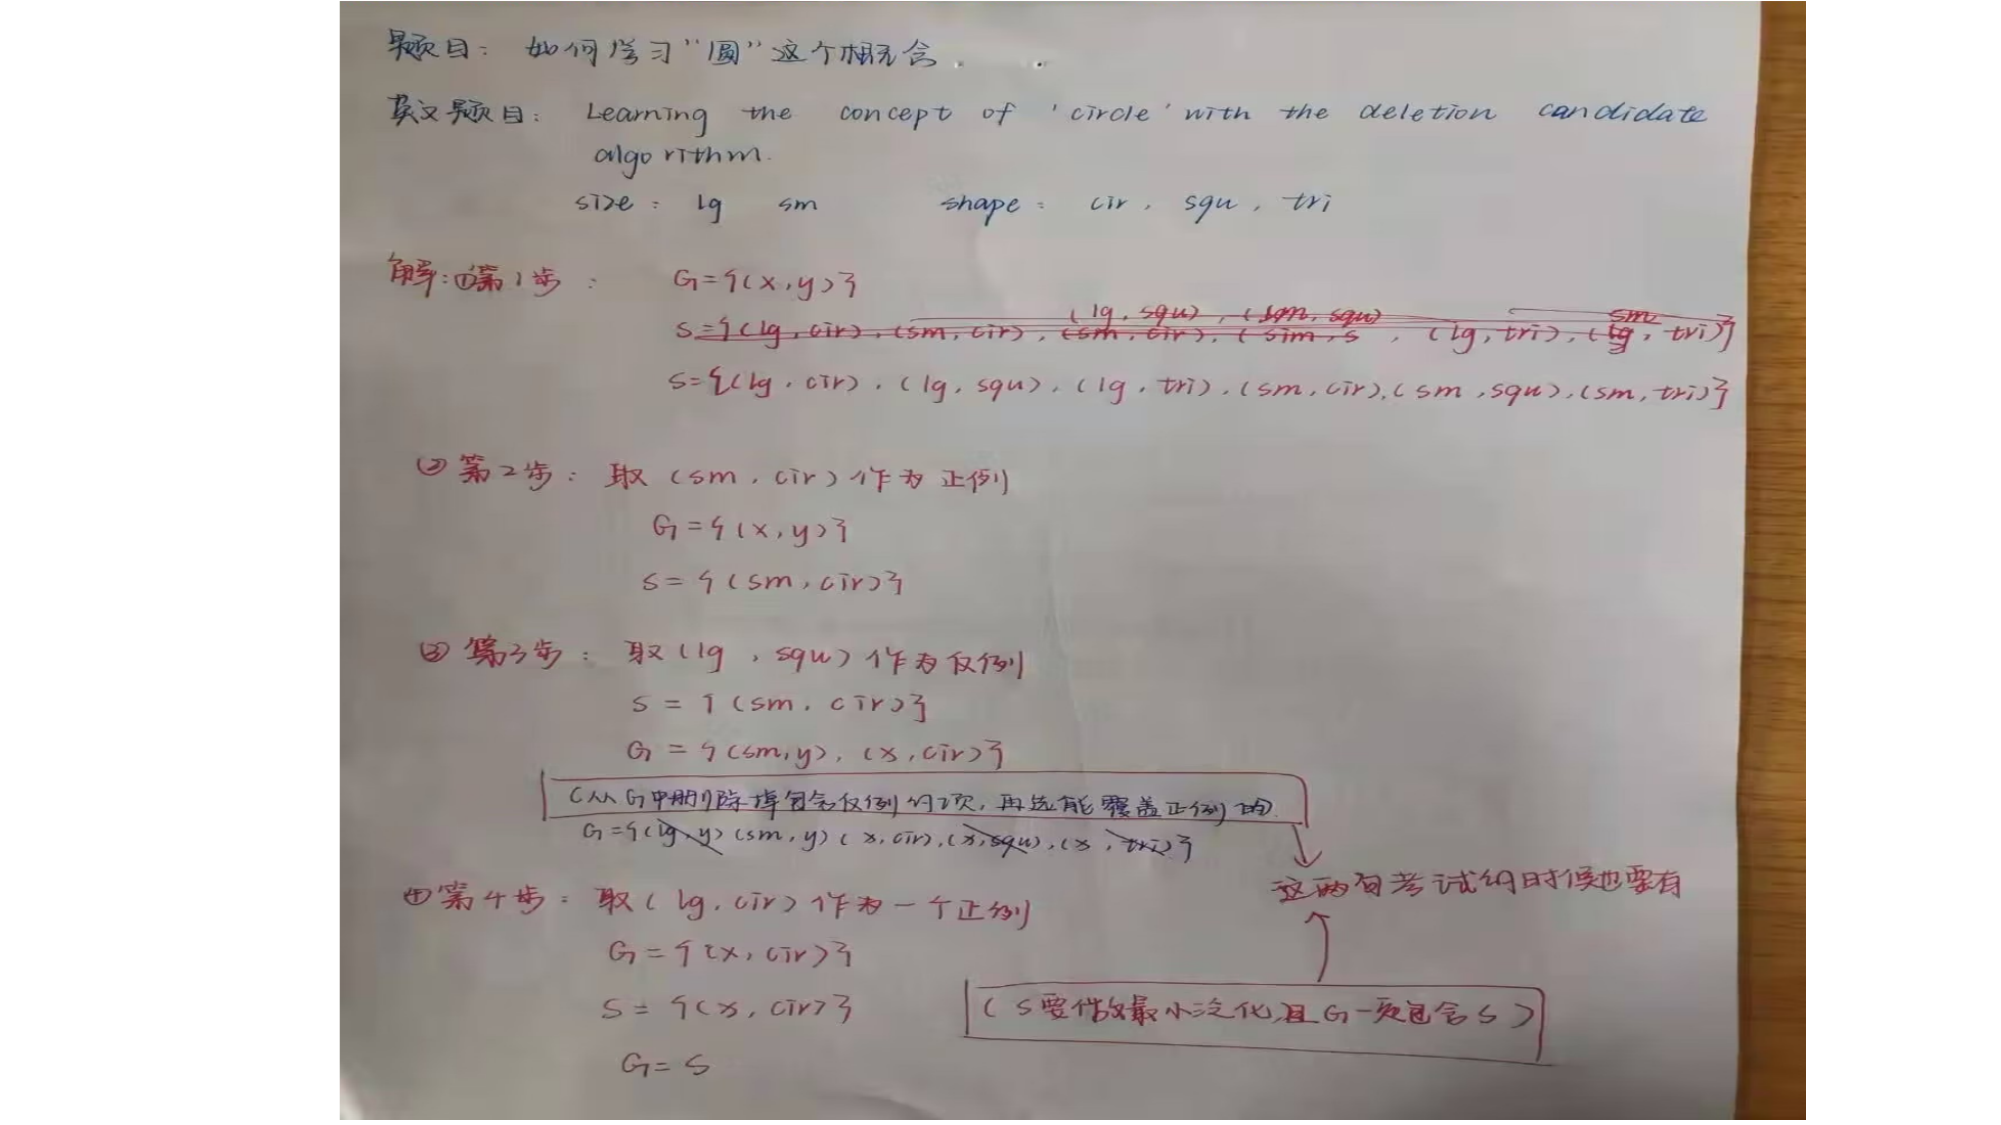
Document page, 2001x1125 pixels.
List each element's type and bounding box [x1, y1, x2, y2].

picture [341, 0, 1806, 1125]
